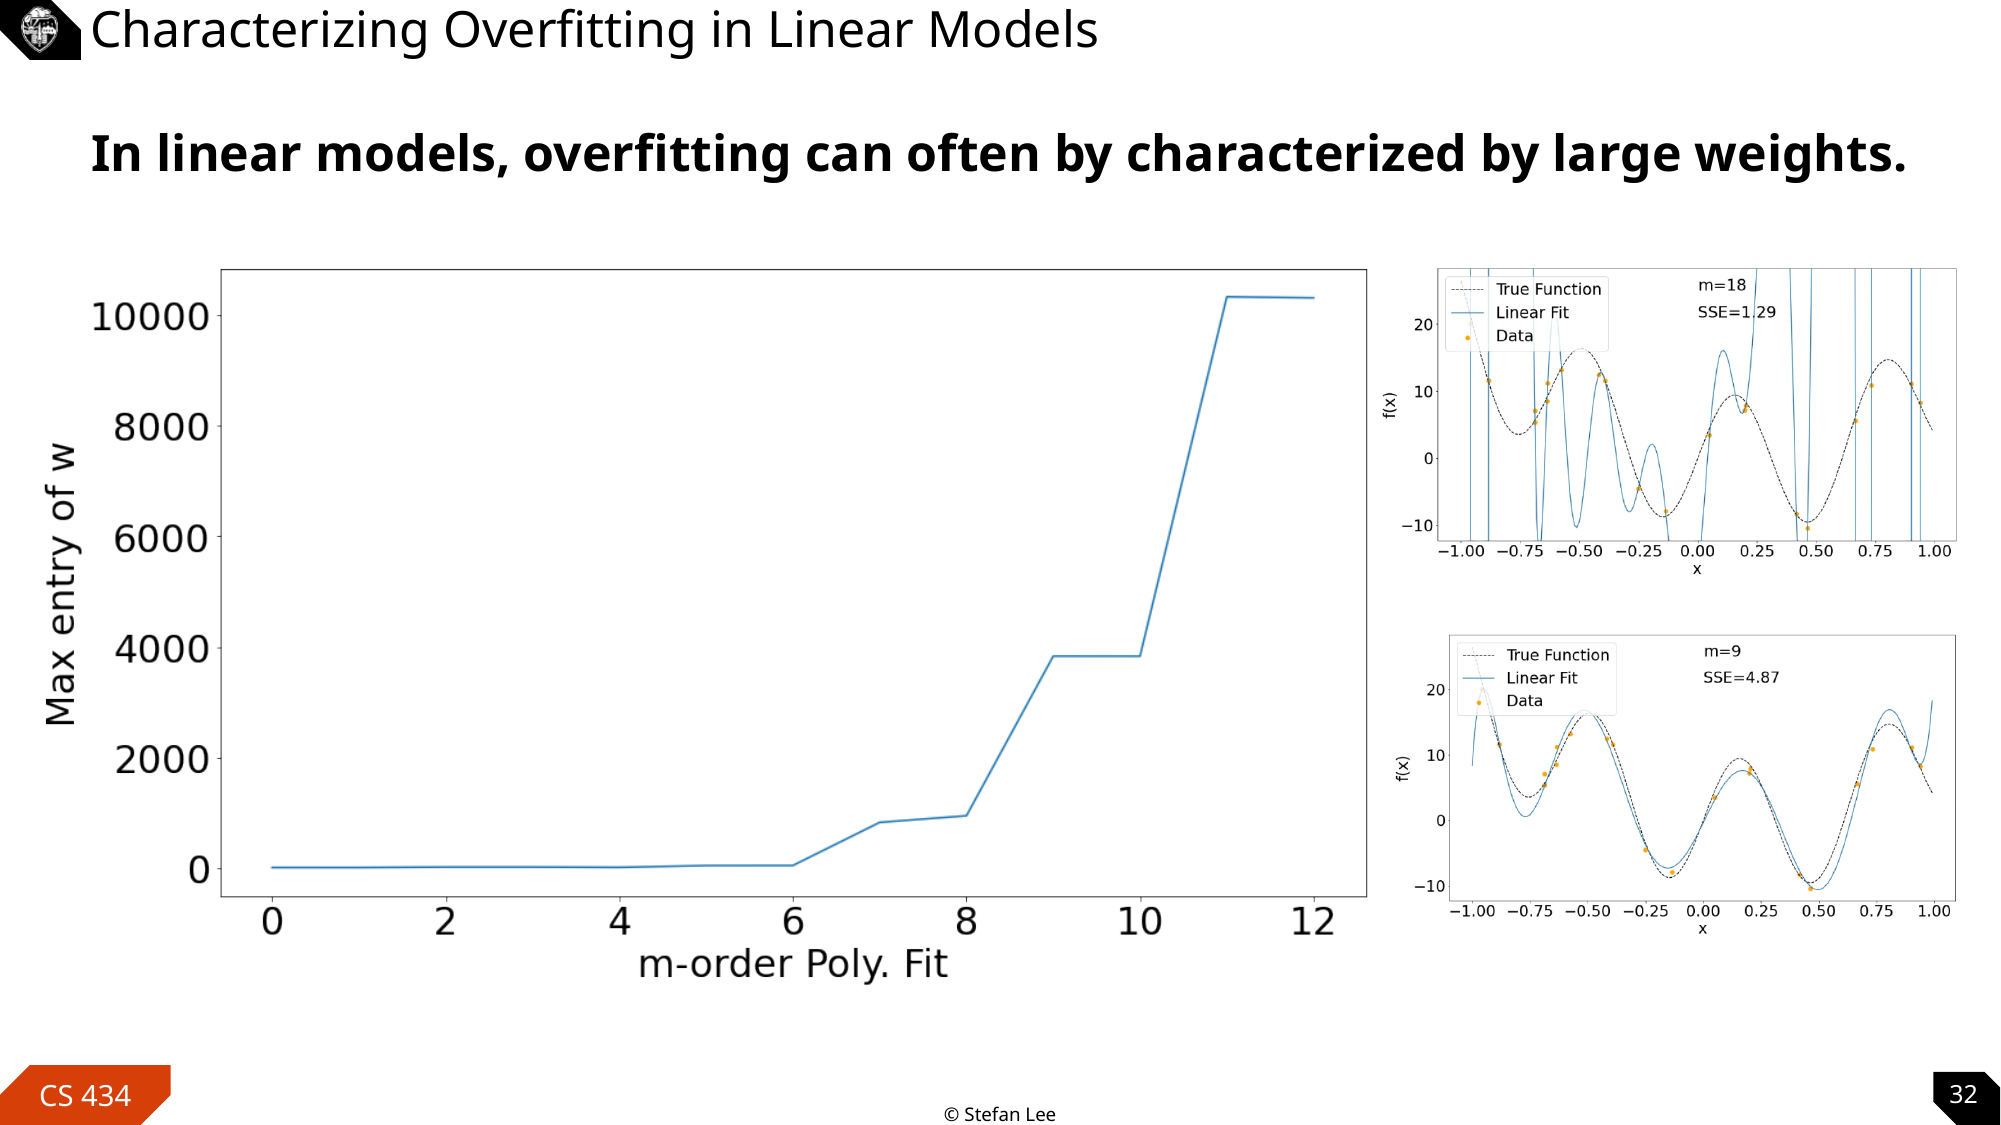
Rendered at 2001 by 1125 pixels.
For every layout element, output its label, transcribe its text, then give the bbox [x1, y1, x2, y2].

title Characterizing Overfitting in Linear Models [0, 1, 1699, 61]
picture [1389, 626, 1966, 943]
slide_number 32 [1933, 1071, 1994, 1119]
picture [37, 260, 1967, 994]
text_box In linear models, overfitting can often by characterized by large weights. [75, 114, 1925, 189]
